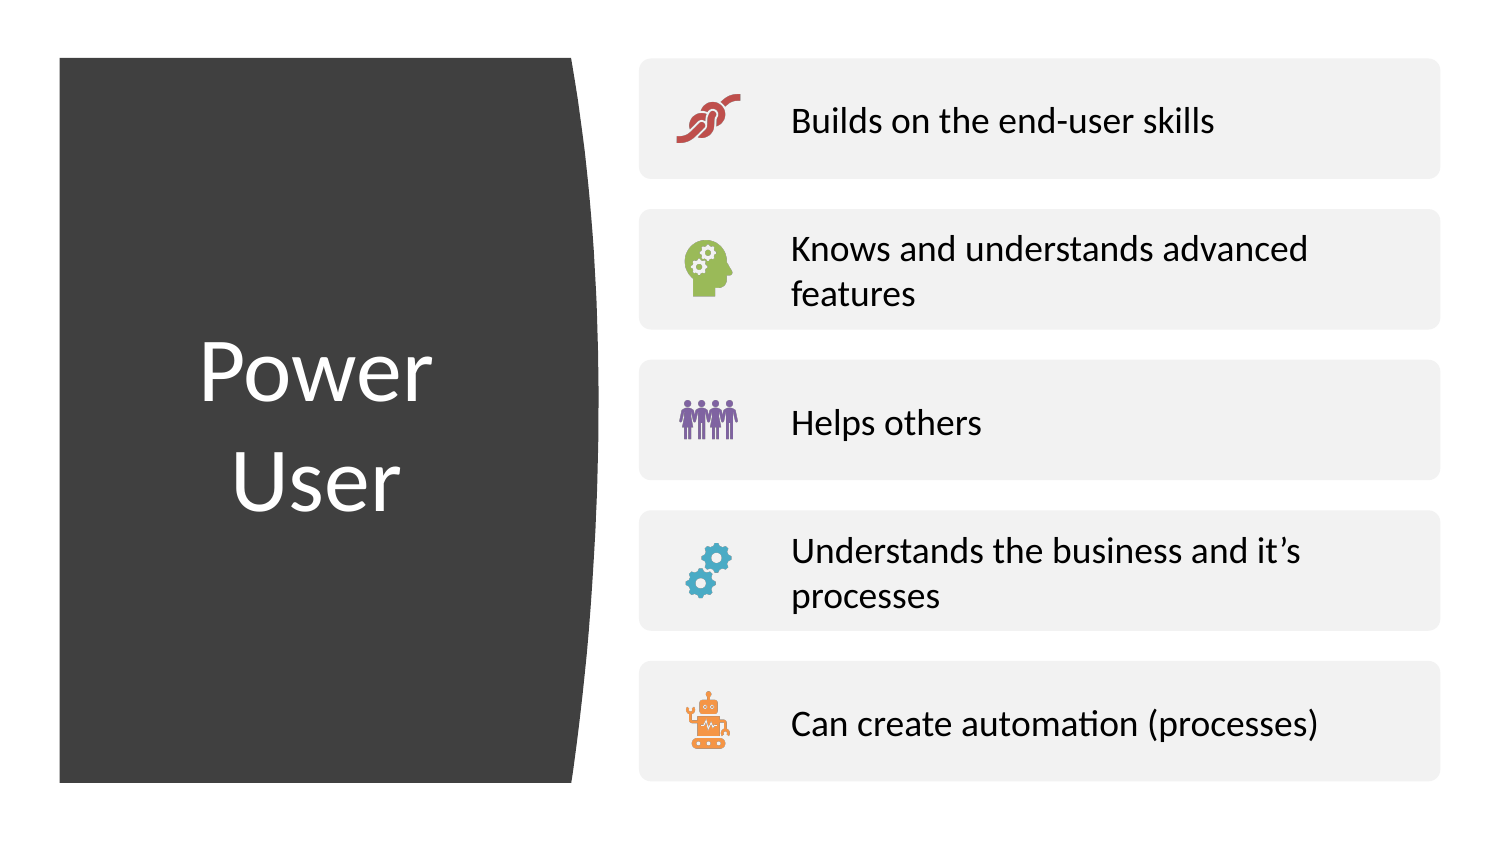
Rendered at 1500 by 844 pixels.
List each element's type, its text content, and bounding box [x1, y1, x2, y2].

text_box [57, 55, 601, 785]
title Power User [106, 124, 527, 715]
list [638, 57, 1441, 783]
